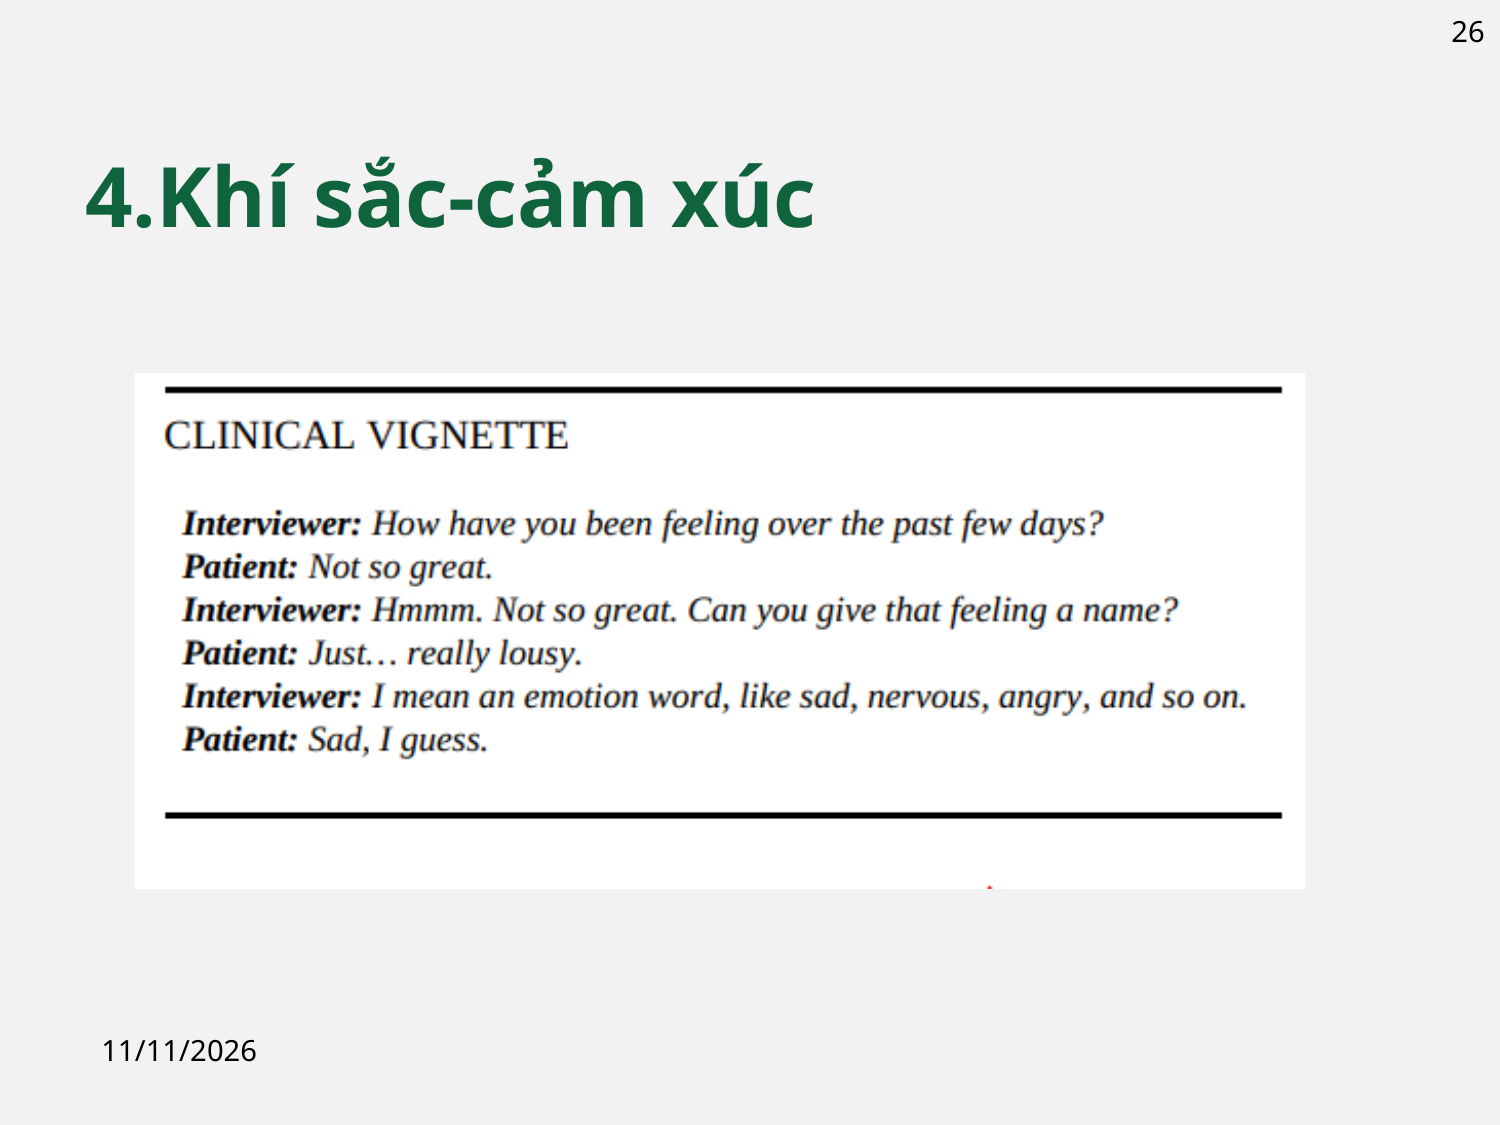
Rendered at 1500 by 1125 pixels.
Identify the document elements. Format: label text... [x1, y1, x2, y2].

picture [134, 373, 1305, 889]
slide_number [86, 1025, 399, 1100]
slide_number 26 [1187, 6, 1500, 82]
title 4.Khí sắc-cảm xúc [85, 99, 1361, 288]
